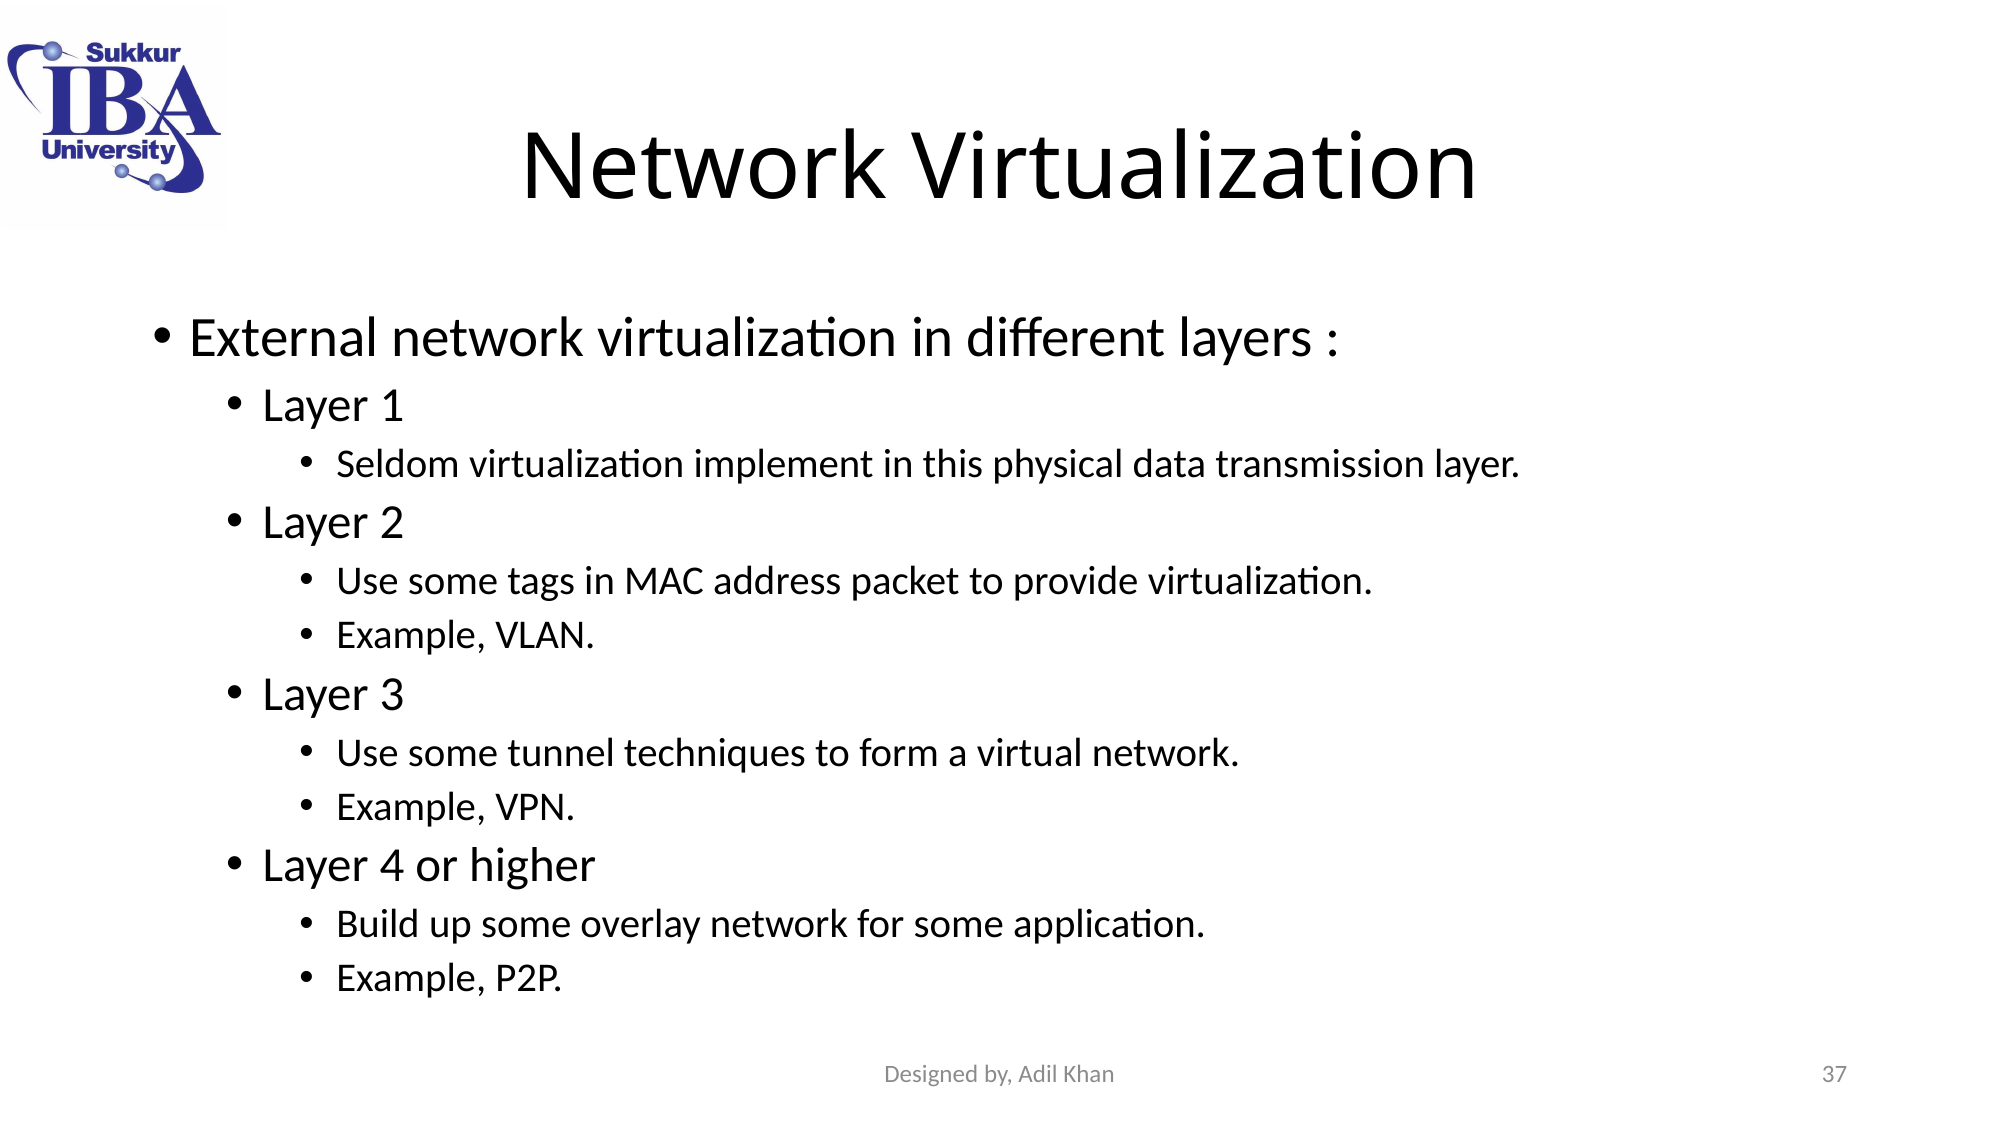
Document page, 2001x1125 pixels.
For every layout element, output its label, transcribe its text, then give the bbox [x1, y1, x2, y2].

title Network Virtualization [137, 59, 1863, 278]
picture [1, 4, 227, 230]
list External network virtualization in different layers : Layer 1 Seldom virtualization implement in this physical data transmission layer. Layer 2 Use some tags in MAC address packet to provide virtualization. Example, VLAN. Layer 3 Use some tunnel techniques to form a virtual network. Example, VPN. Layer 4 or higher Build up some overlay network for some application. Example, P2P. [137, 299, 1863, 1014]
slide_number 37 [1412, 1042, 1863, 1103]
footer Designed by, Adil Khan [662, 1042, 1338, 1103]
